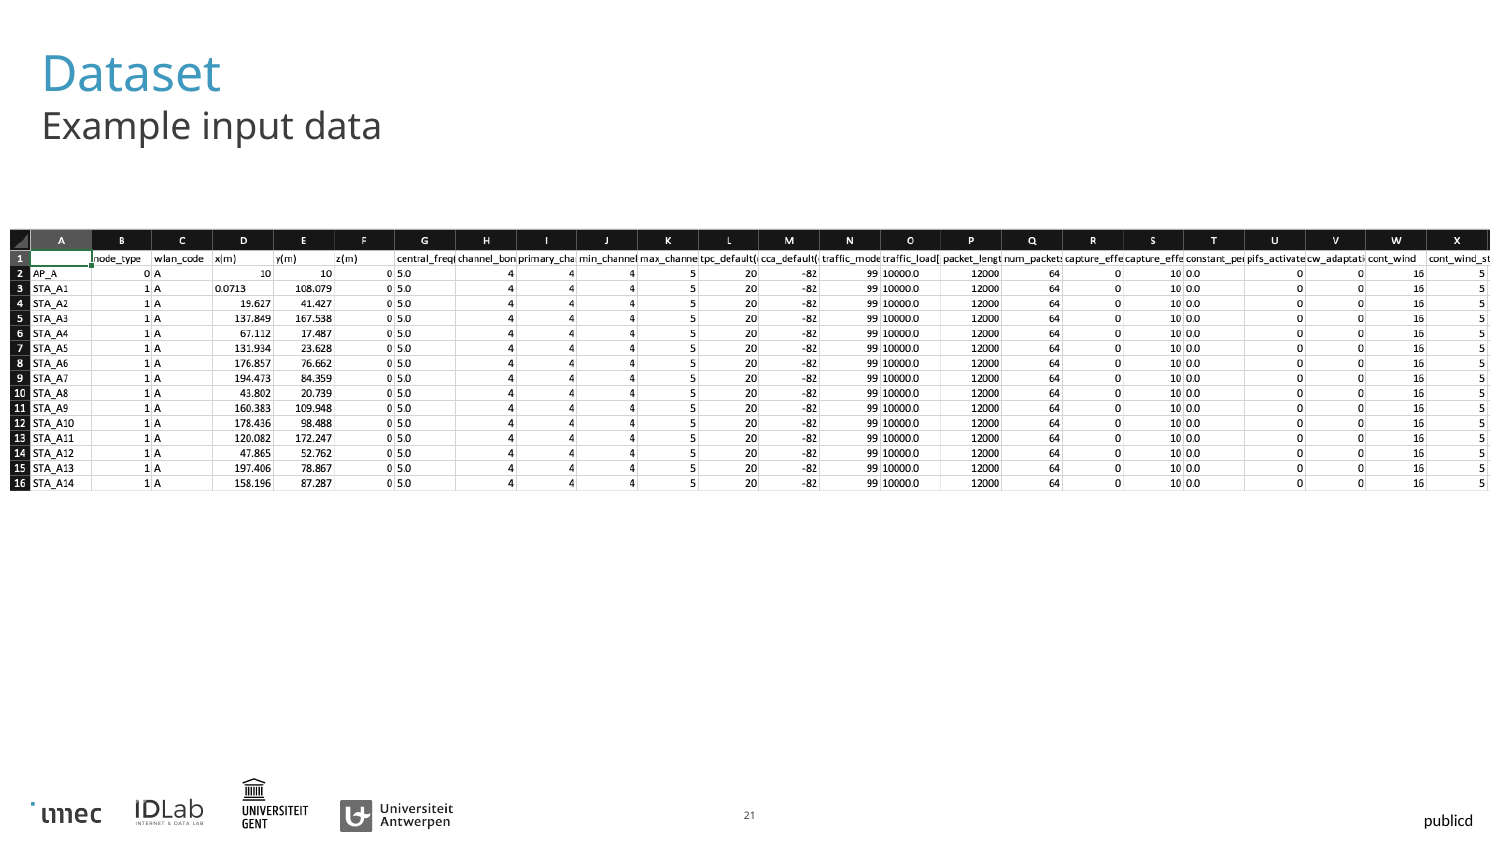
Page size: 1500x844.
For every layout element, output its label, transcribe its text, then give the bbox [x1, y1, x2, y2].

picture [10, 228, 1490, 491]
picture [239, 767, 311, 834]
picture [135, 798, 204, 826]
list Example input data [26, 94, 1463, 156]
picture [340, 800, 453, 832]
picture [31, 802, 101, 823]
slide_number 21 [679, 802, 821, 831]
title Dataset [26, 33, 1463, 94]
